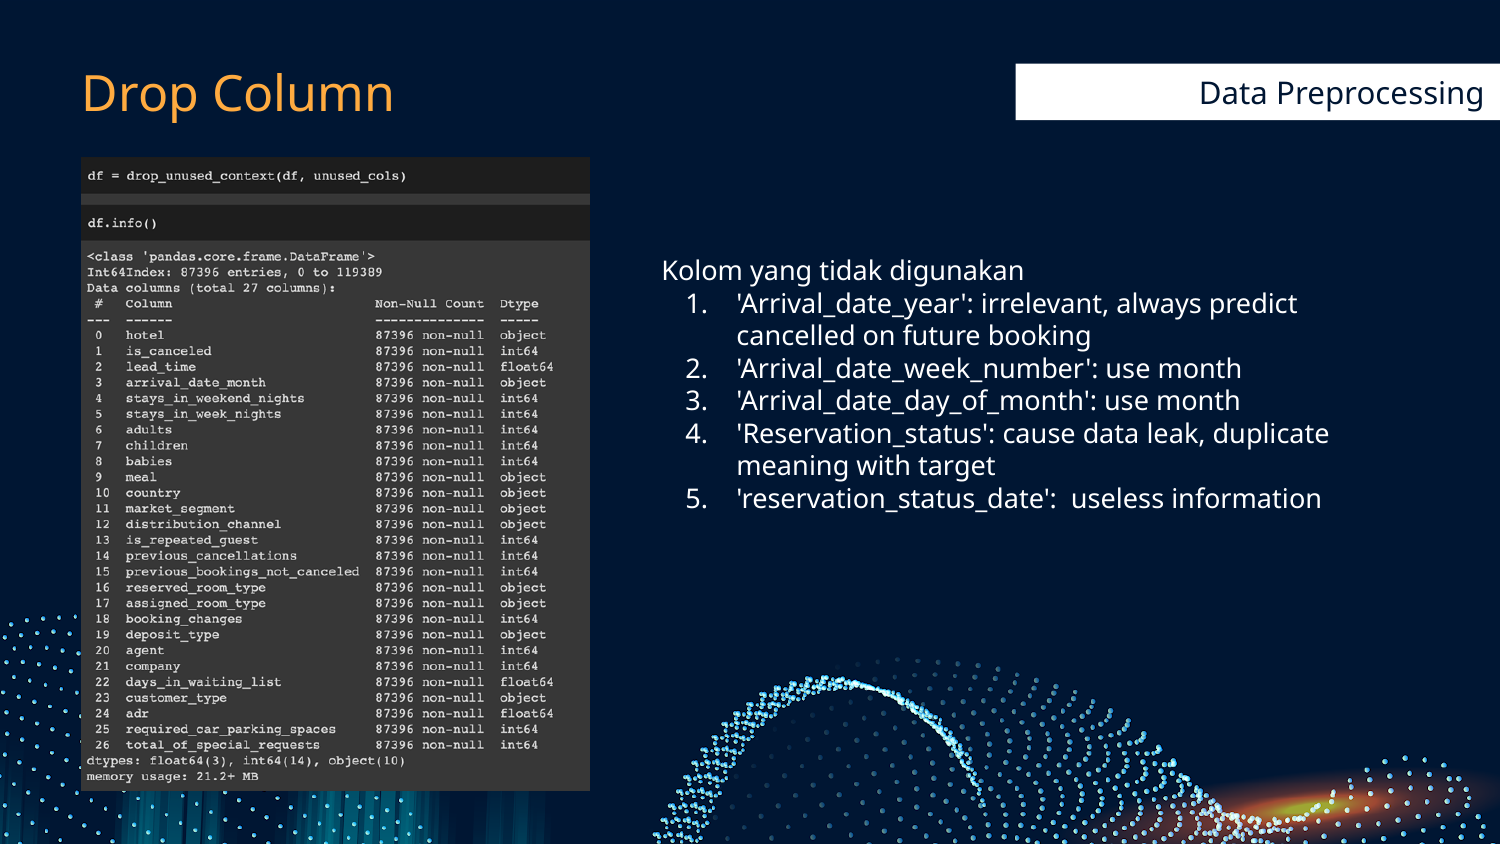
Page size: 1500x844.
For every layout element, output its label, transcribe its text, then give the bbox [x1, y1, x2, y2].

title Data Preprocessing [1015, 63, 1500, 121]
picture [161, 805, 167, 816]
title Drop Column [66, 63, 980, 121]
text_box Kolom yang tidak digunakan 'Arrival_date_year': irrelevant, always predict cancelled on future booking 'Arrival_date_week_number': use month 'Arrival_date_day_of_month': use month 'Reservation_status': cause data leak, duplicate meaning with target 'reservation_status_date': useless information [646, 238, 1417, 529]
picture [0, 0, 1500, 844]
